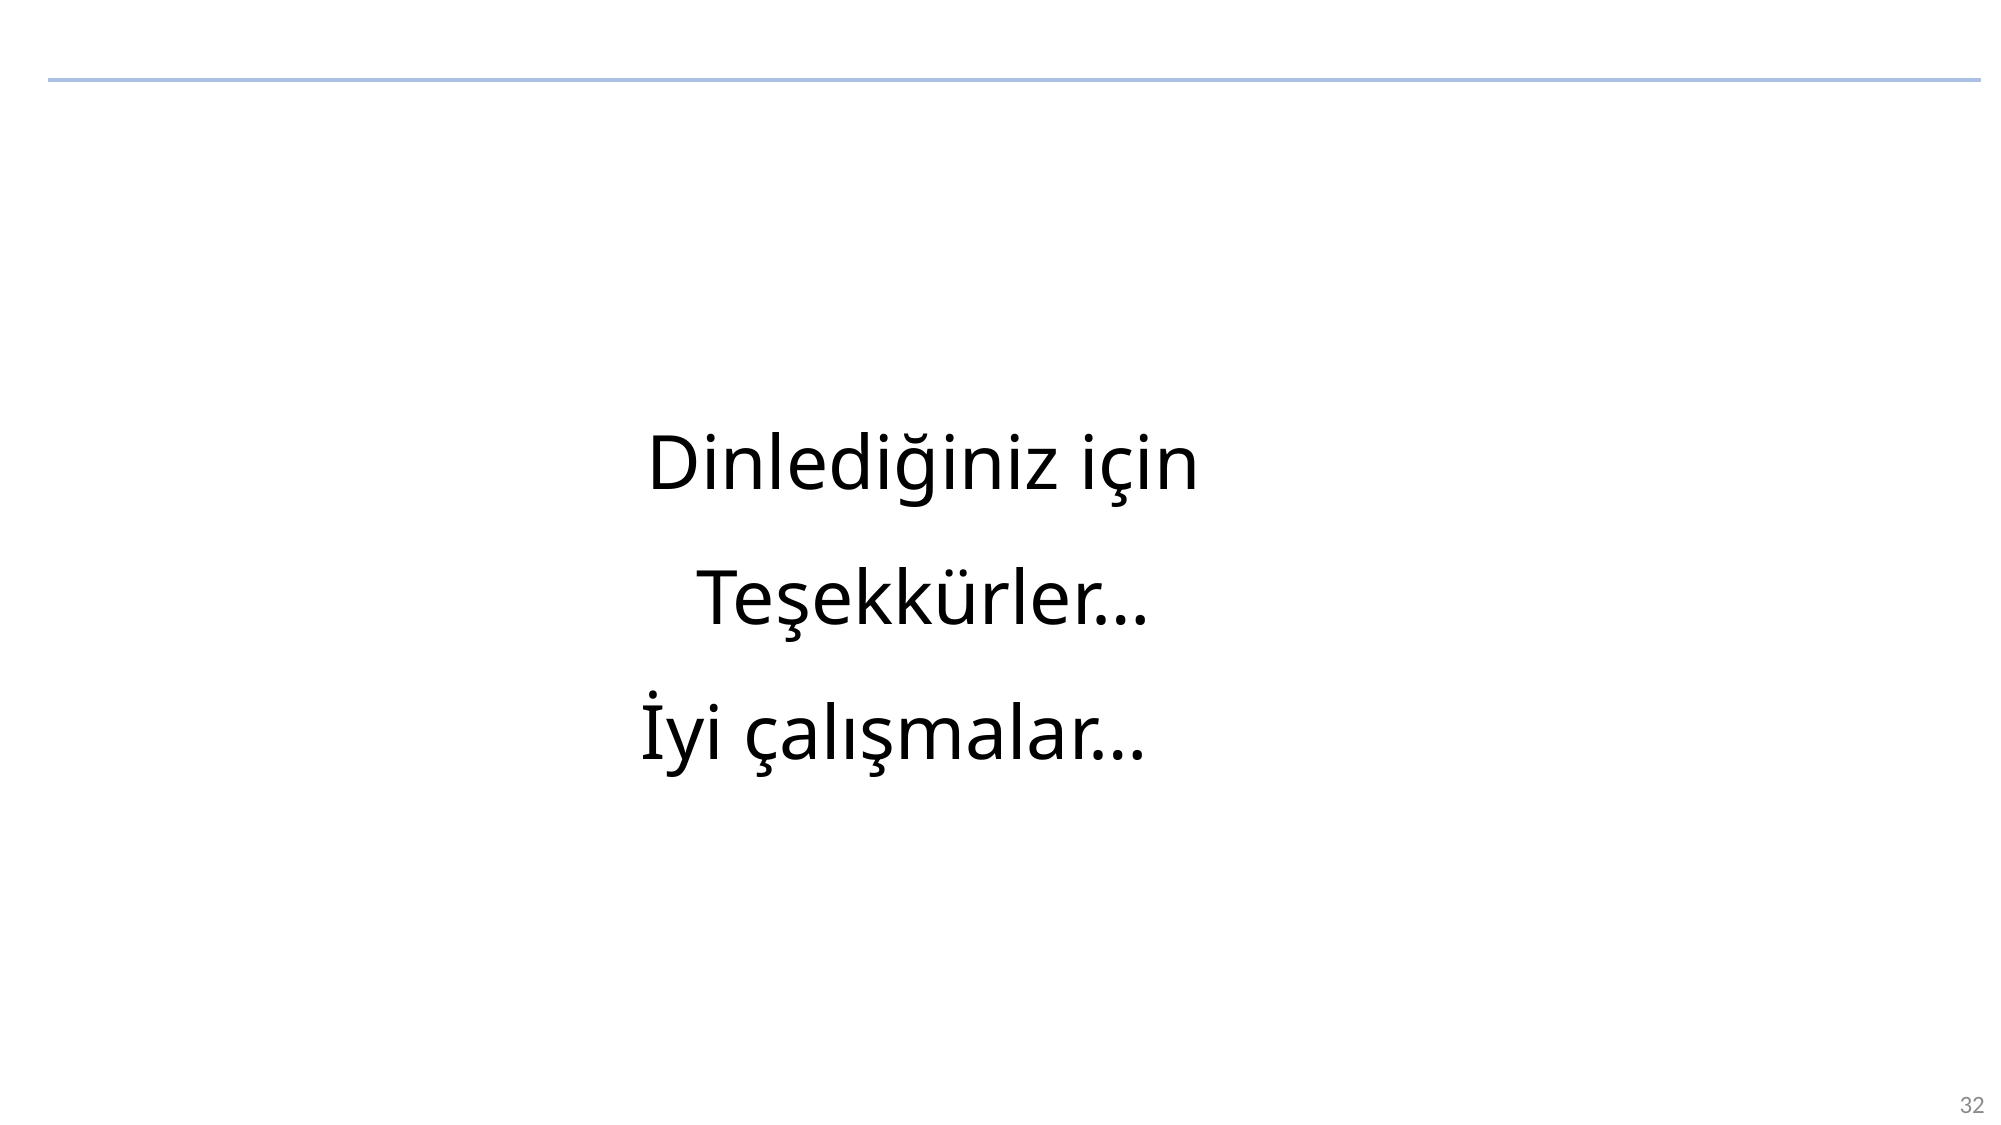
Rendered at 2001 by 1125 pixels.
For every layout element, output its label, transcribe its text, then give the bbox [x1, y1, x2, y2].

text_box Dinlediğiniz için Teşekkürler… İyi çalışmalar… [482, 362, 1365, 713]
slide_number 32 [1550, 1085, 2000, 1122]
text_box [38, 6, 1808, 96]
